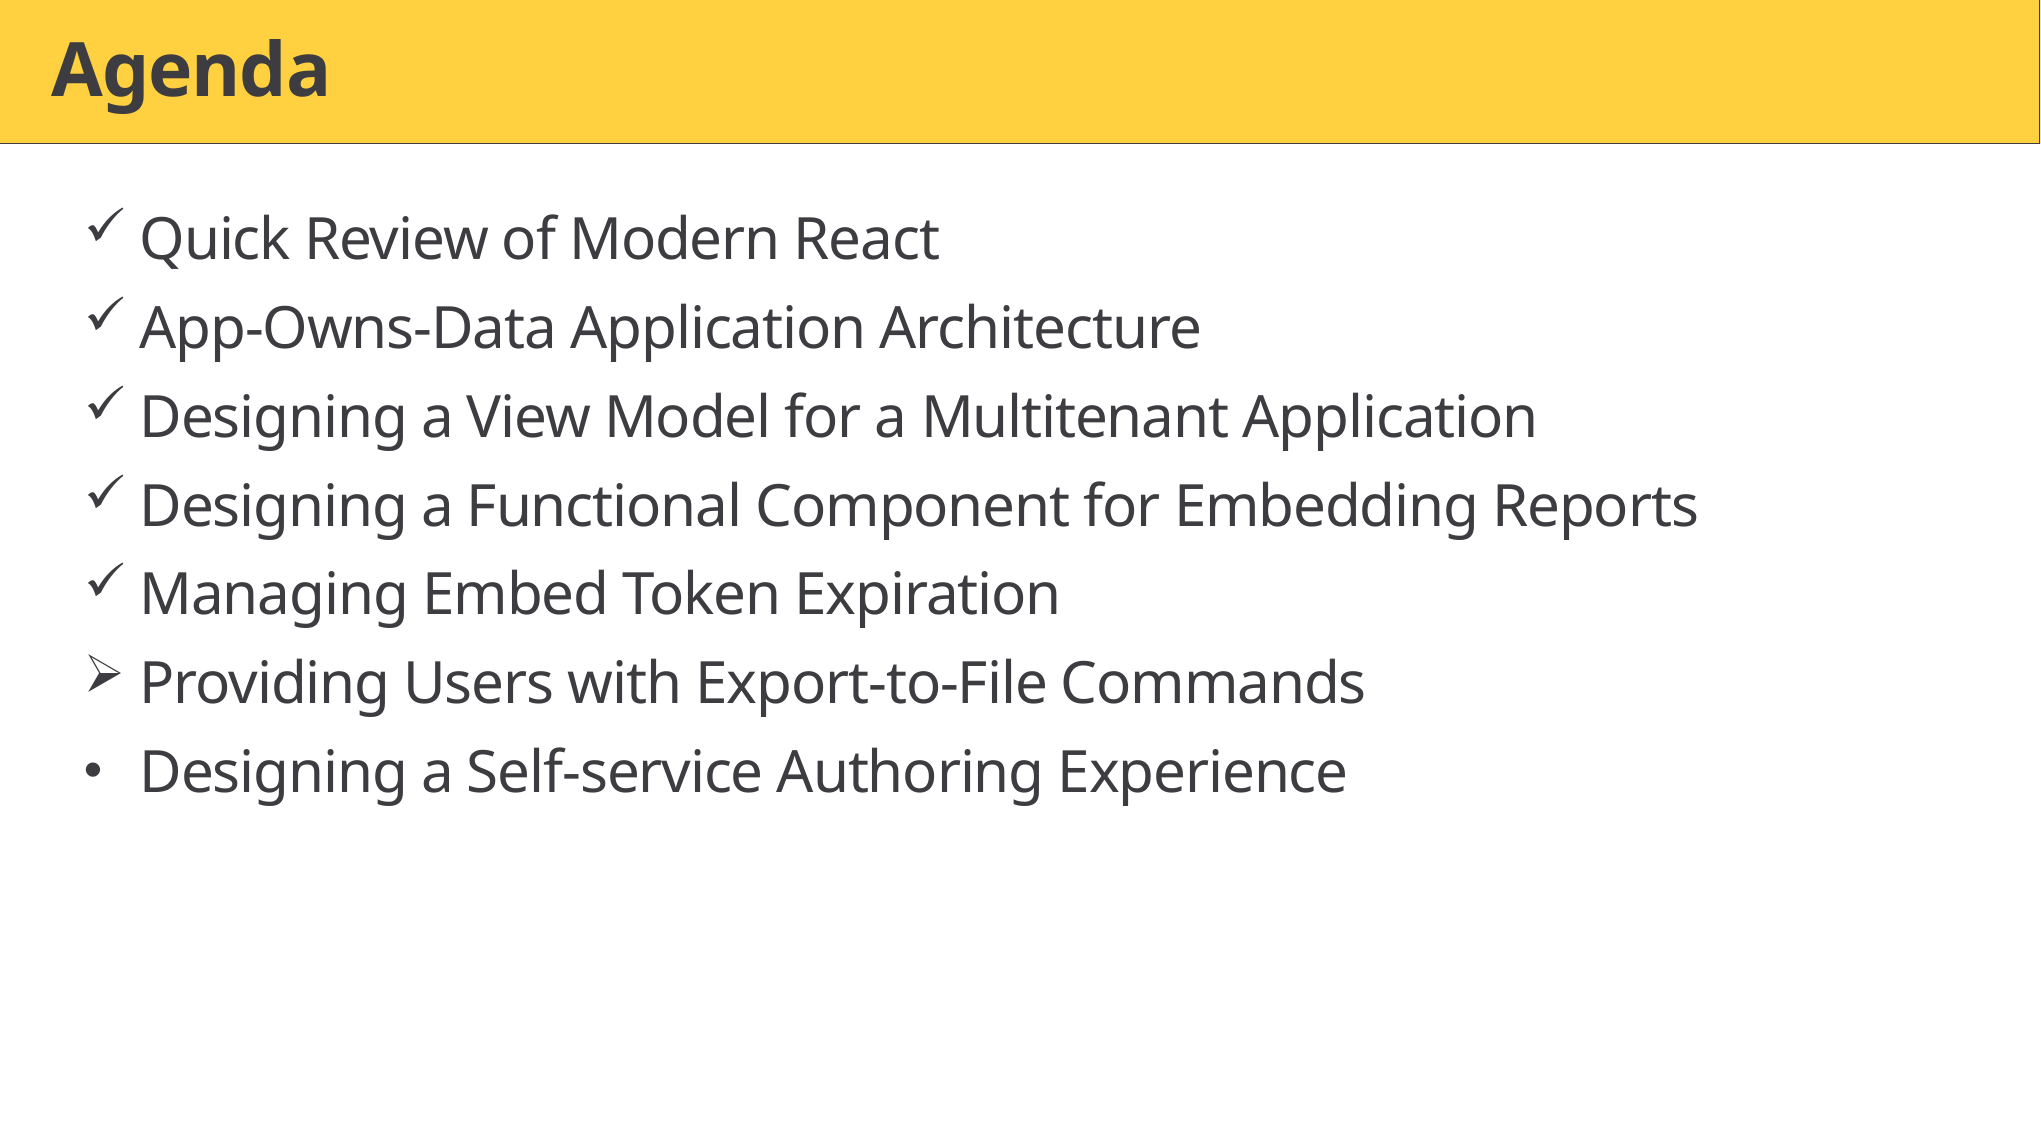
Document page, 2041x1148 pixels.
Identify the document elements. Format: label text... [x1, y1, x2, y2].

list Quick Review of Modern React App-Owns-Data Application Architecture Designing a View Model for a Multitenant Application Designing a Functional Component for Embedding Reports Managing Embed Token Expiration Providing Users with Export-to-File Commands Designing a Self-service Authoring Experience [83, 201, 1988, 900]
title Agenda [51, 31, 1988, 113]
